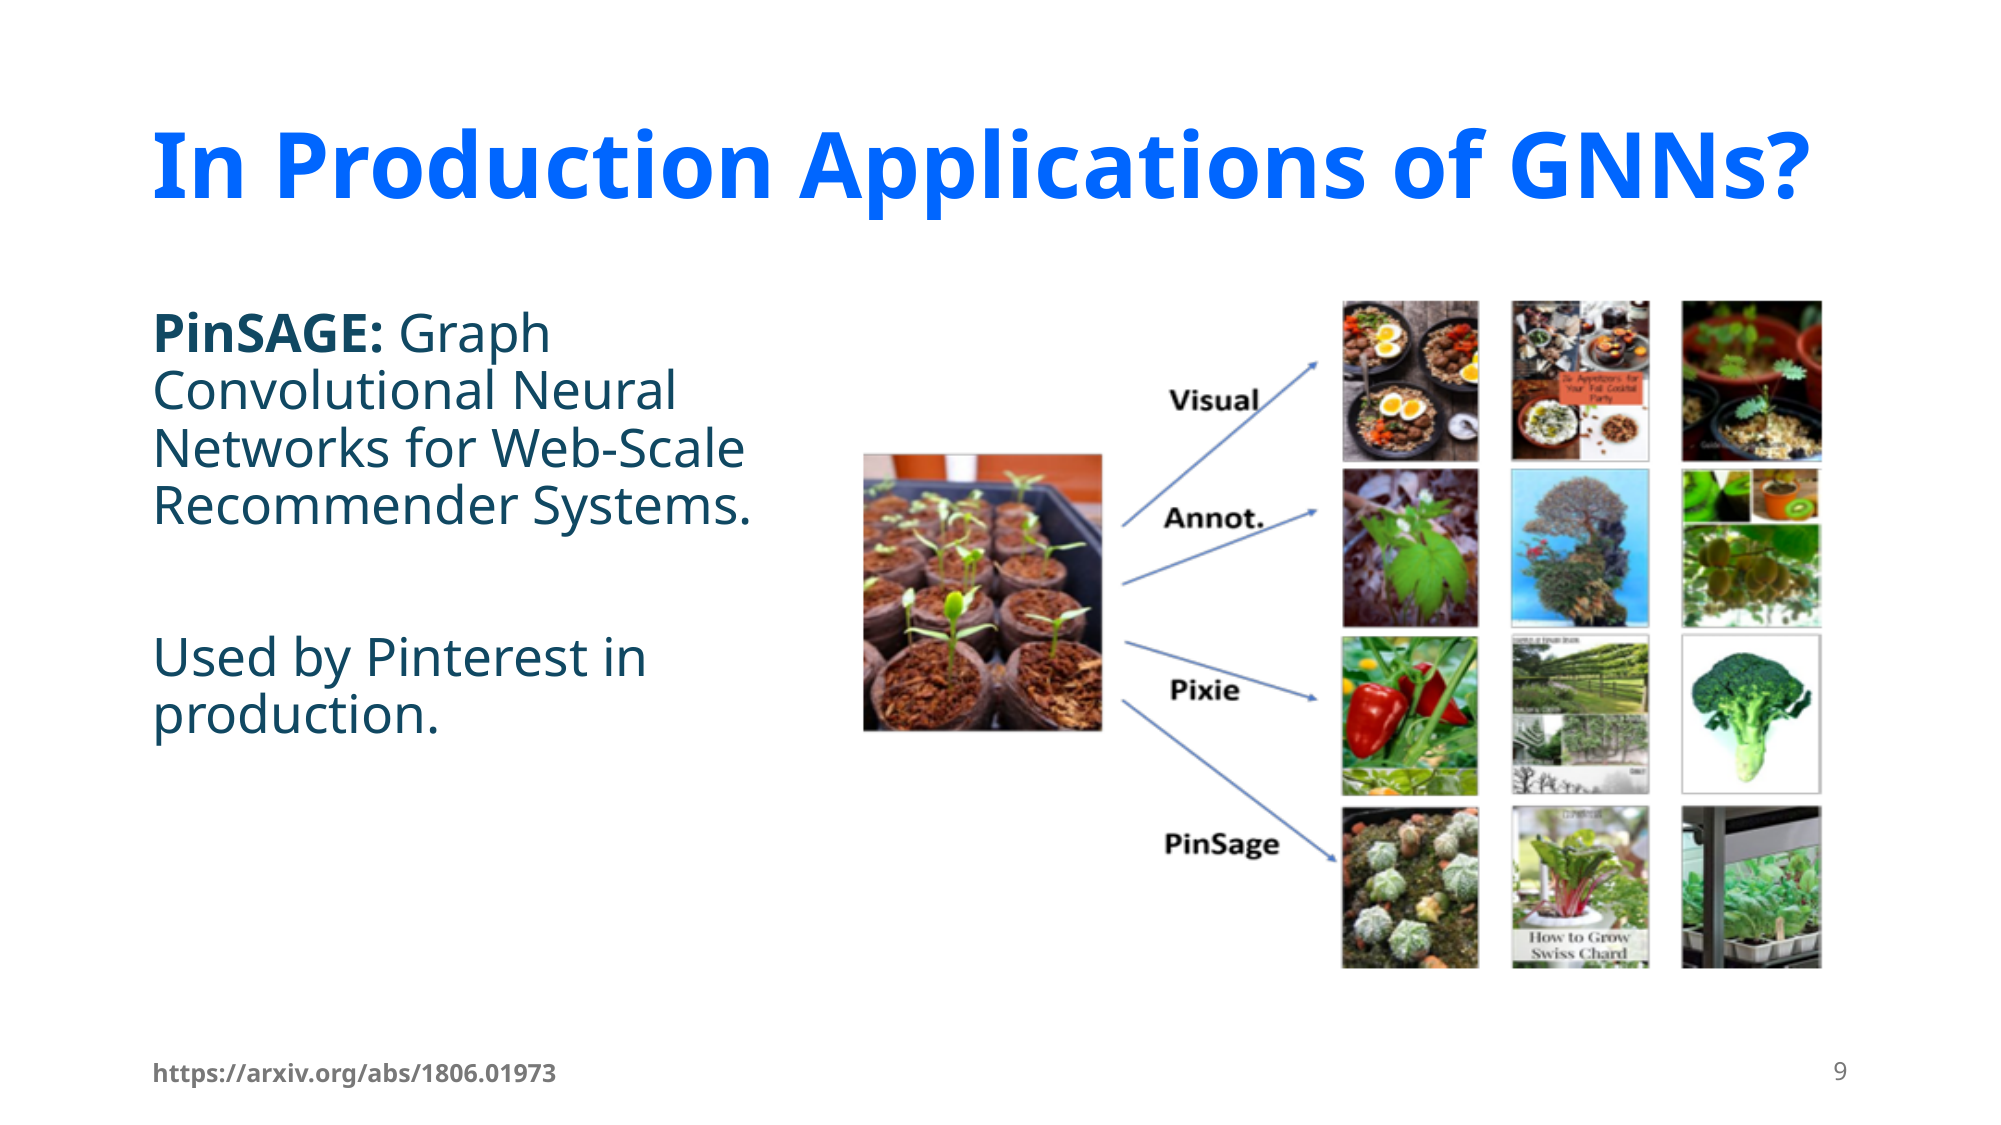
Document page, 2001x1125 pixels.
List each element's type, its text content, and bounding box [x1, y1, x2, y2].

footer https://arxiv.org/abs/1806.01973 [137, 1042, 1188, 1103]
list PinSAGE: Graph Convolutional Neural Networks for Web-Scale Recommender Systems. Used by Pinterest in production. [137, 299, 770, 811]
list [811, 276, 1863, 981]
title In Production Applications of GNNs? [137, 59, 1863, 278]
slide_number 9 [1412, 1042, 1863, 1103]
